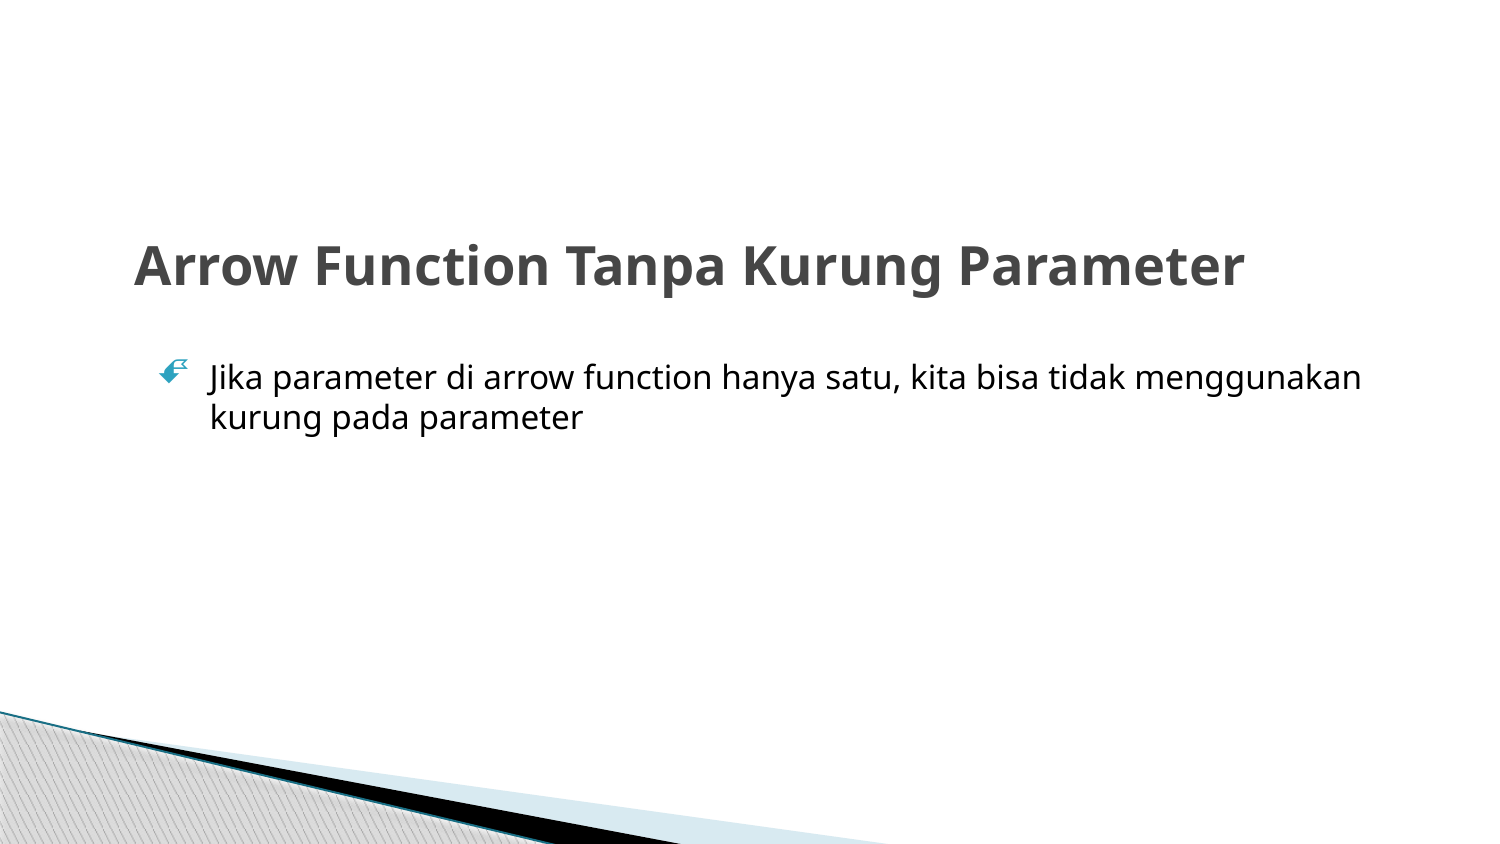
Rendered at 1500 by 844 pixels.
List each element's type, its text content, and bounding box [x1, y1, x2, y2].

title Arrow Function Tanpa Kurung Parameter [119, 216, 1381, 305]
list Jika parameter di arrow function hanya satu, kita bisa tidak menggunakan kurung pada parameter [119, 341, 1381, 712]
